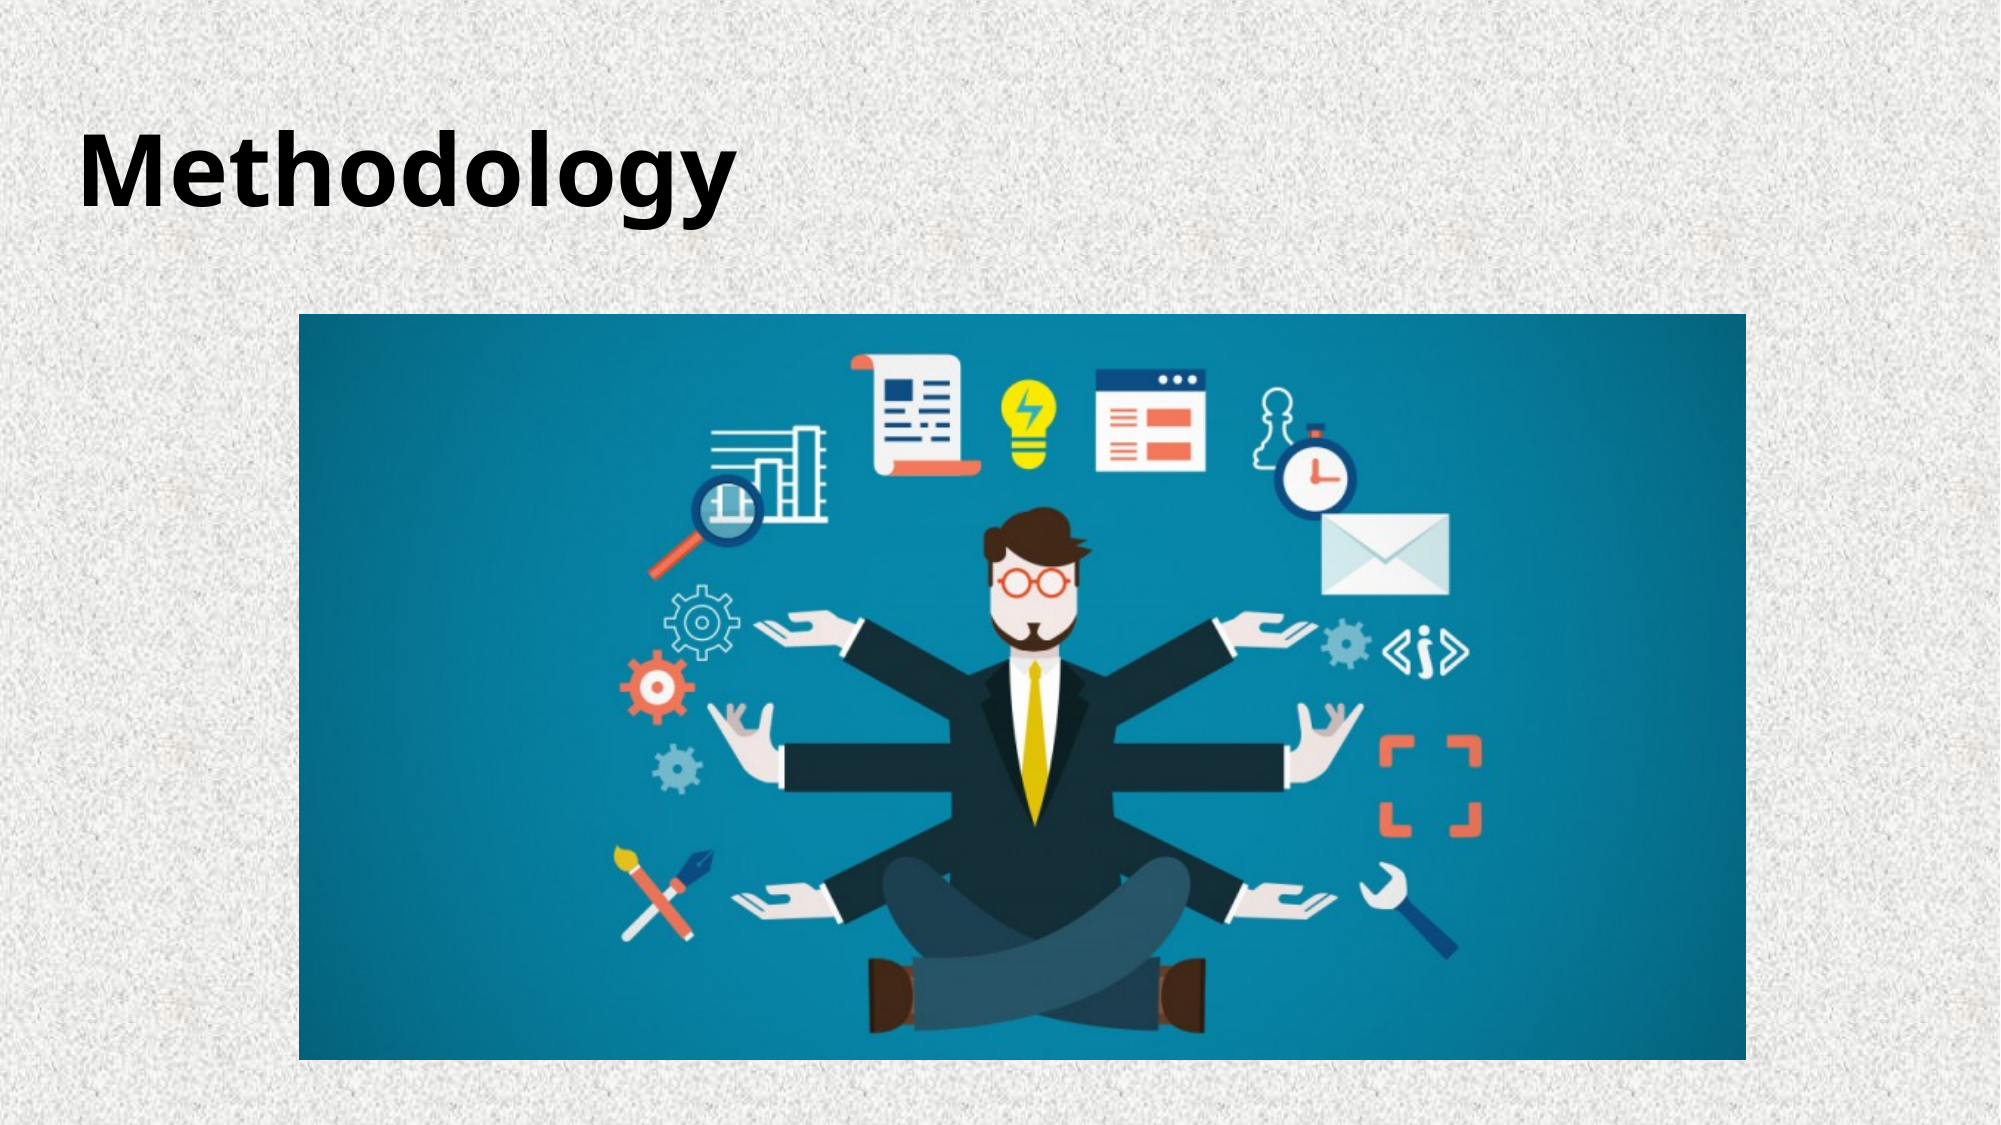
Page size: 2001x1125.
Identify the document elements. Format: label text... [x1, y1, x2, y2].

picture [0, 0, 2001, 1125]
title Methodology [60, 65, 1786, 283]
